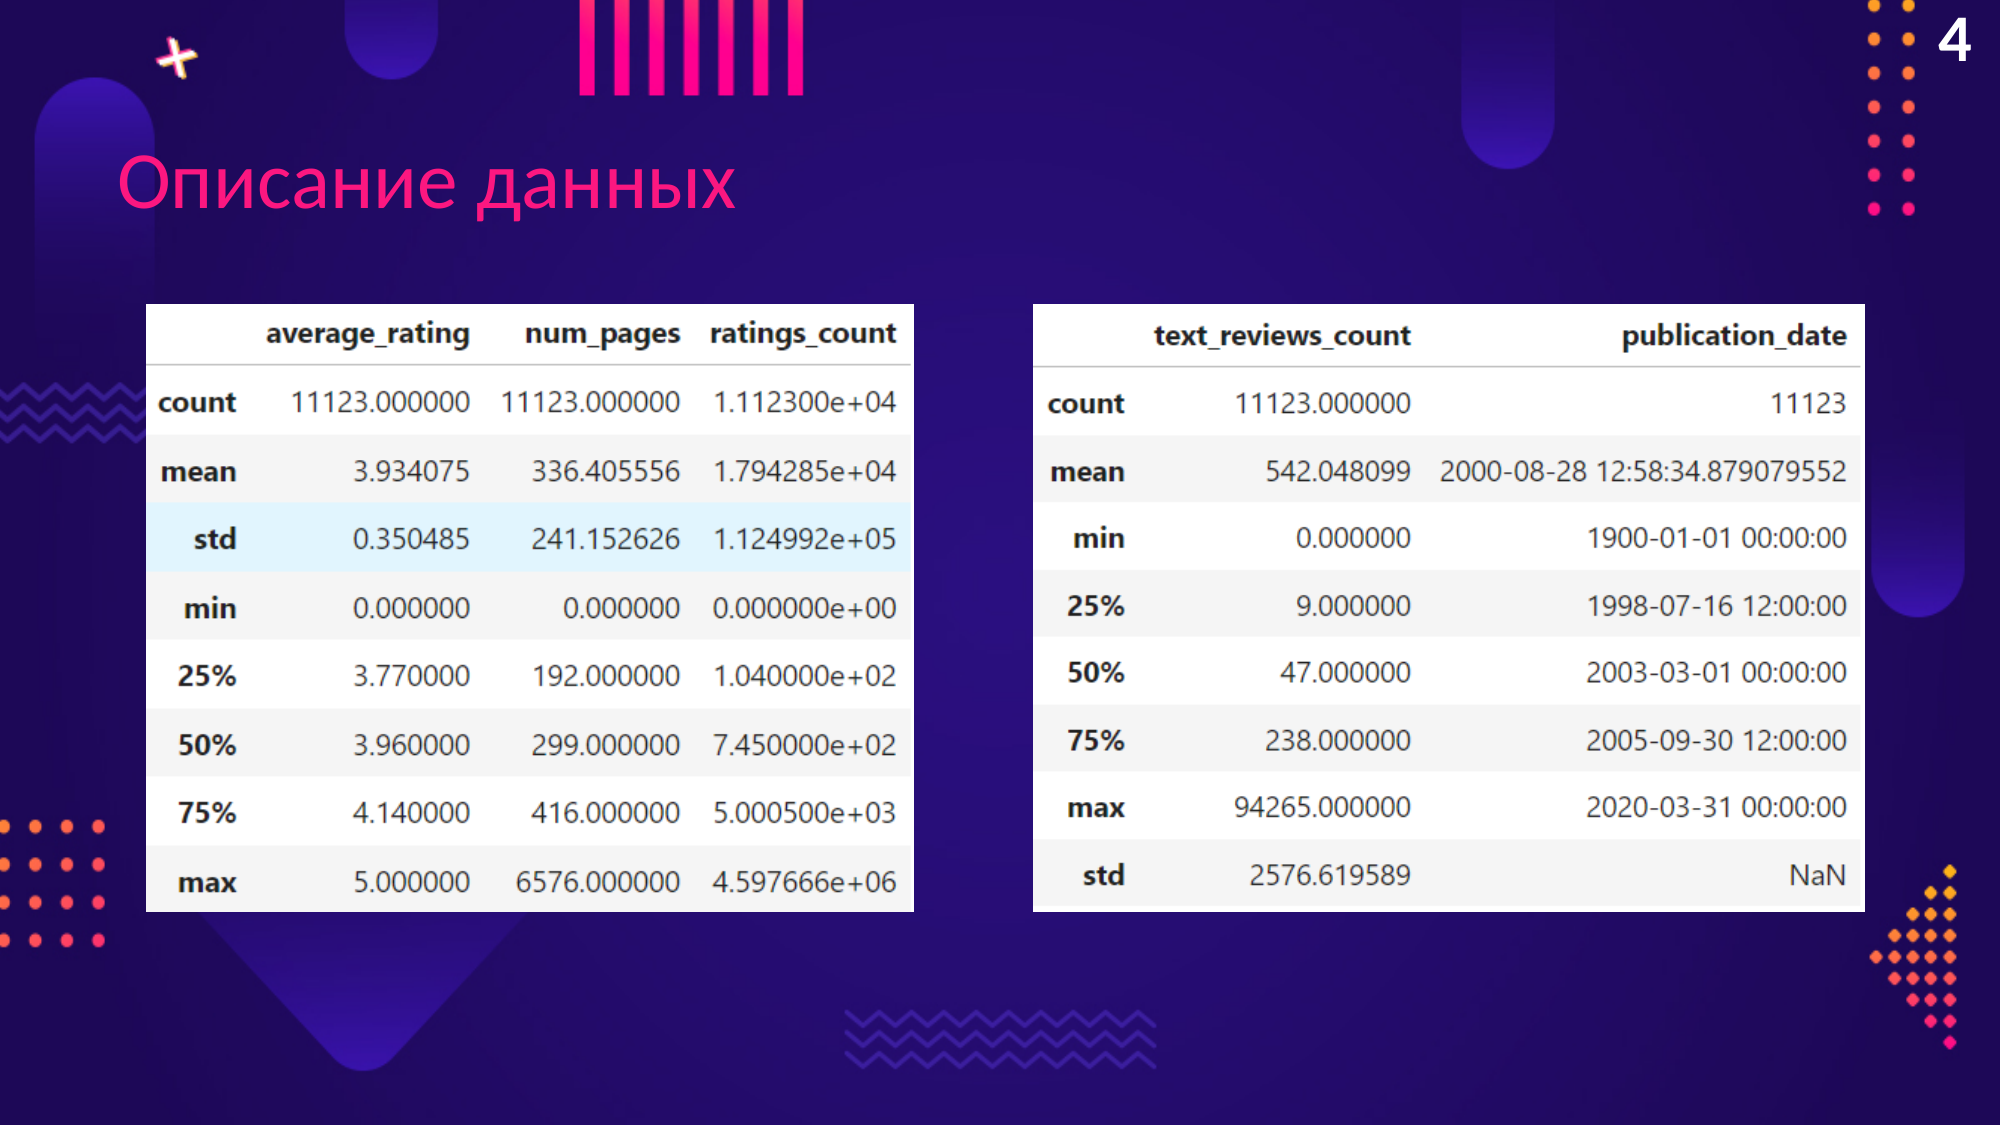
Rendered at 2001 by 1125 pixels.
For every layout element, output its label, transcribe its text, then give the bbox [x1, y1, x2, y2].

text_box 4 [1923, 0, 1988, 82]
text_box Описание данных [102, 119, 1747, 232]
picture [0, 0, 2000, 1125]
